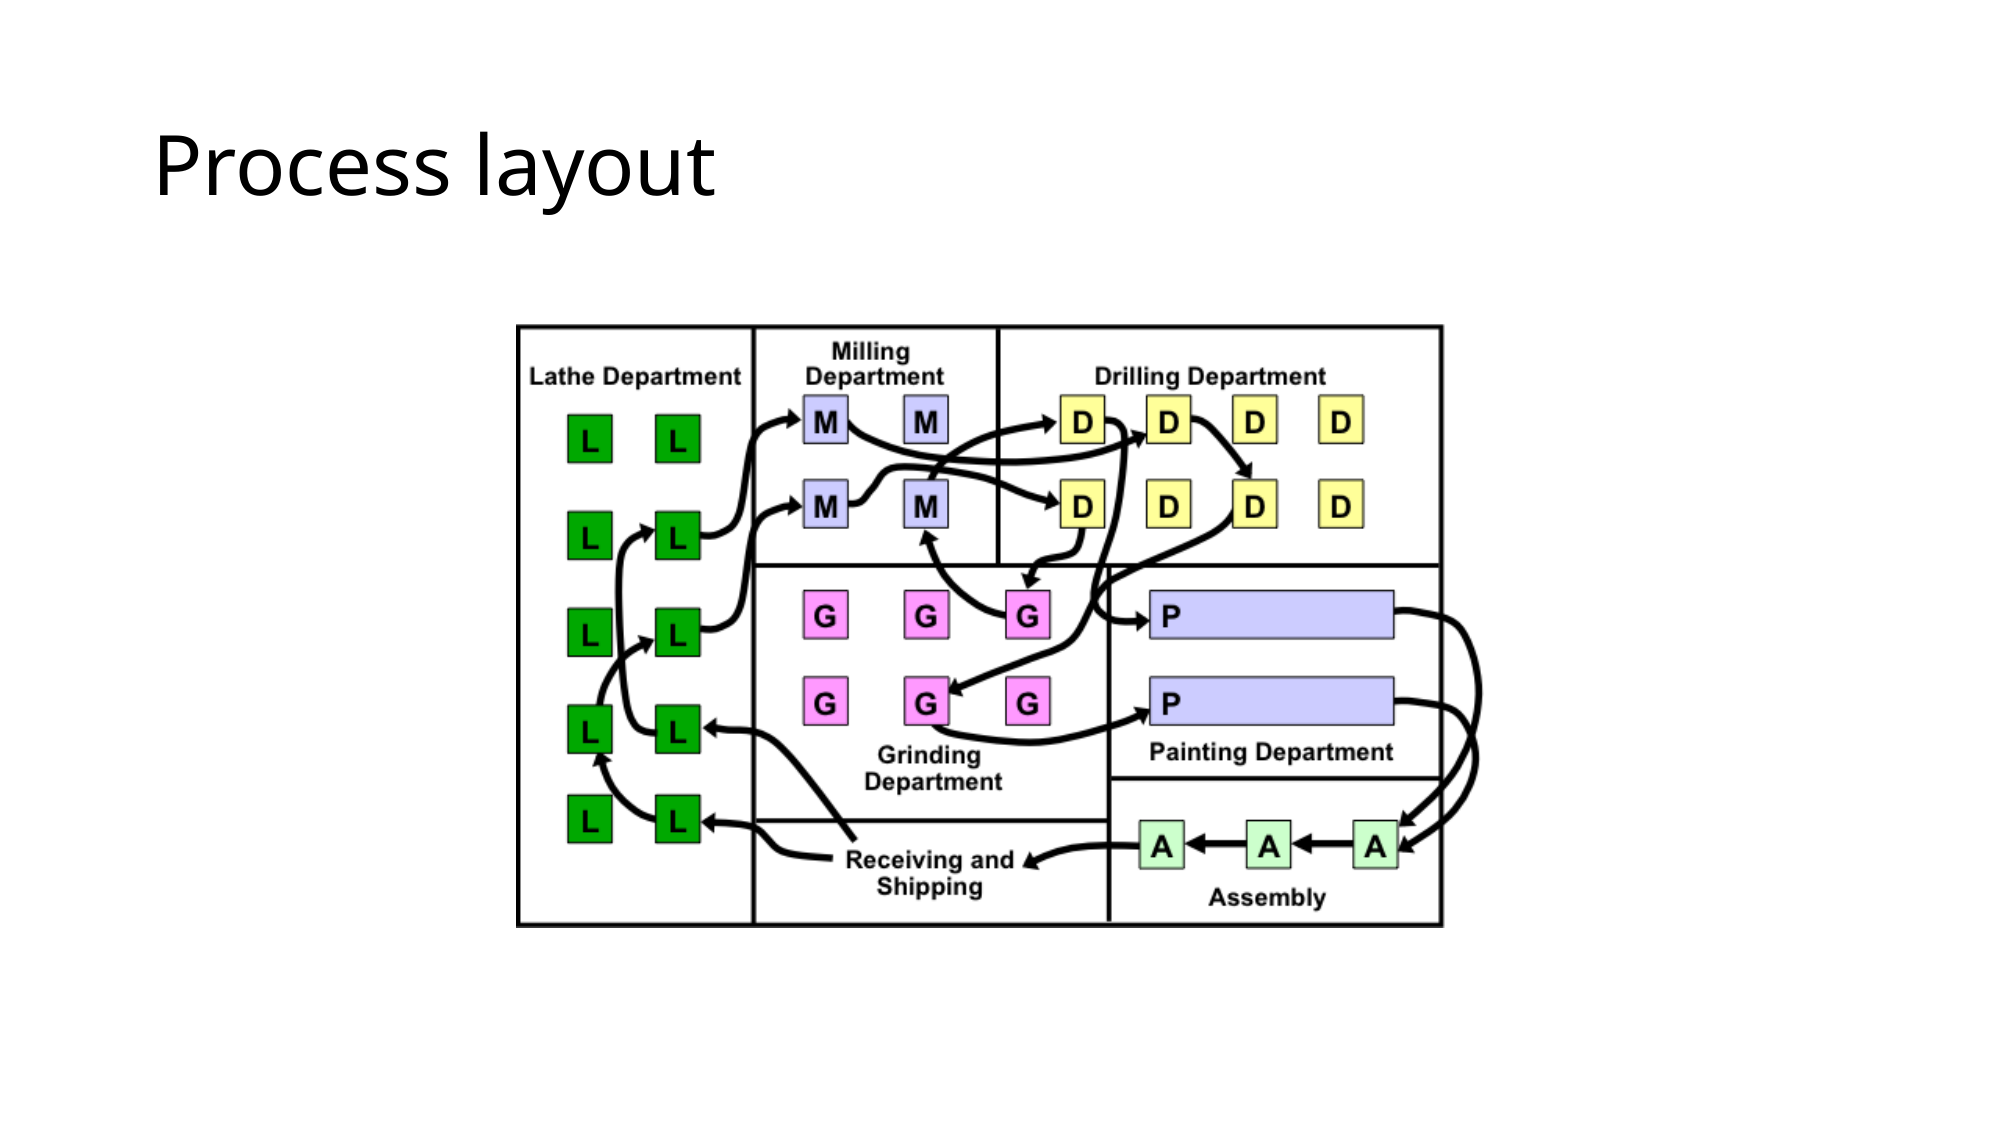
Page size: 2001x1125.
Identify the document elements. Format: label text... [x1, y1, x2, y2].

picture [516, 324, 1484, 929]
title Process layout [137, 59, 1863, 278]
